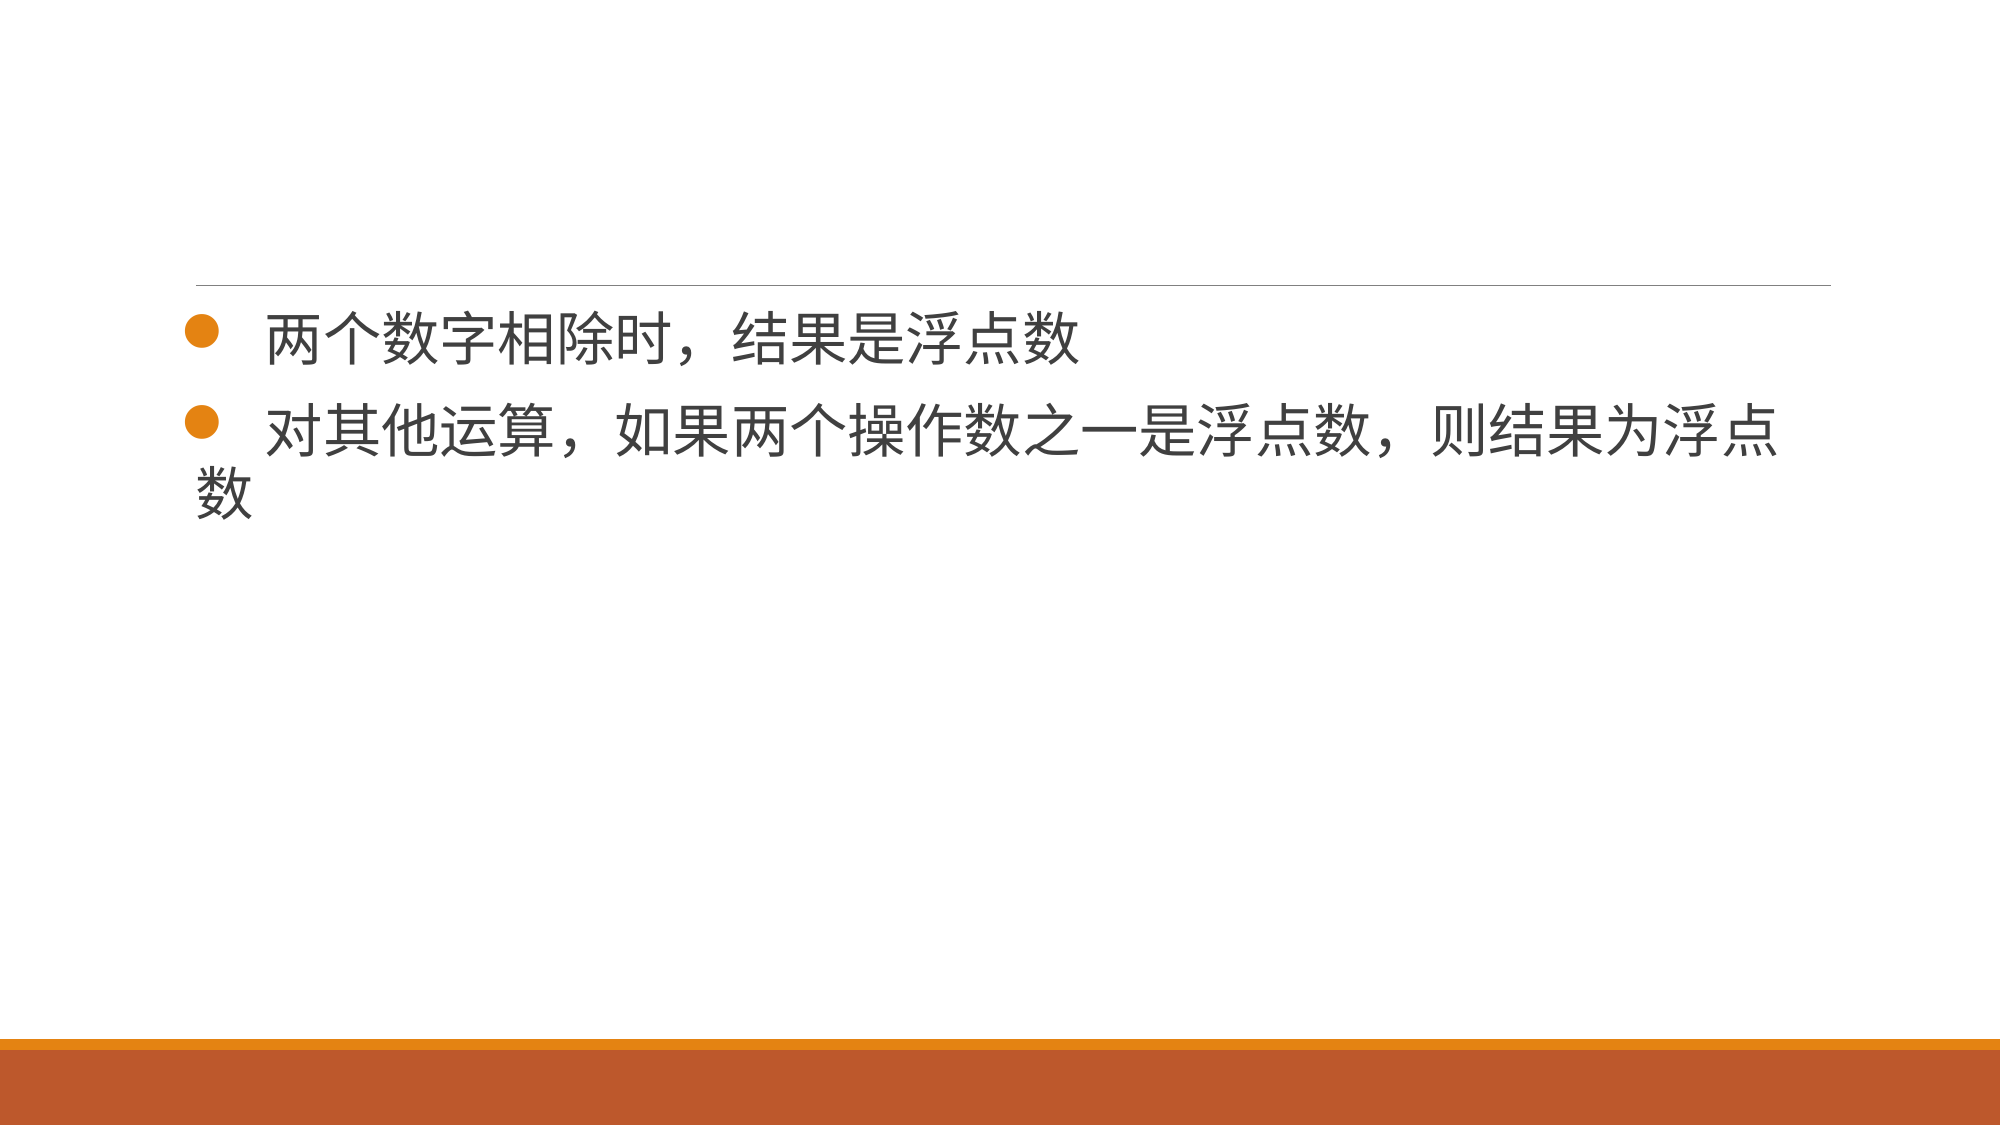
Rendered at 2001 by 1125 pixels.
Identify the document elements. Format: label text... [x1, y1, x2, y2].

list 两个数字相除时，结果是浮点数 对其他运算，如果两个操作数之一是浮点数，则结果为浮点数 [180, 302, 1830, 963]
